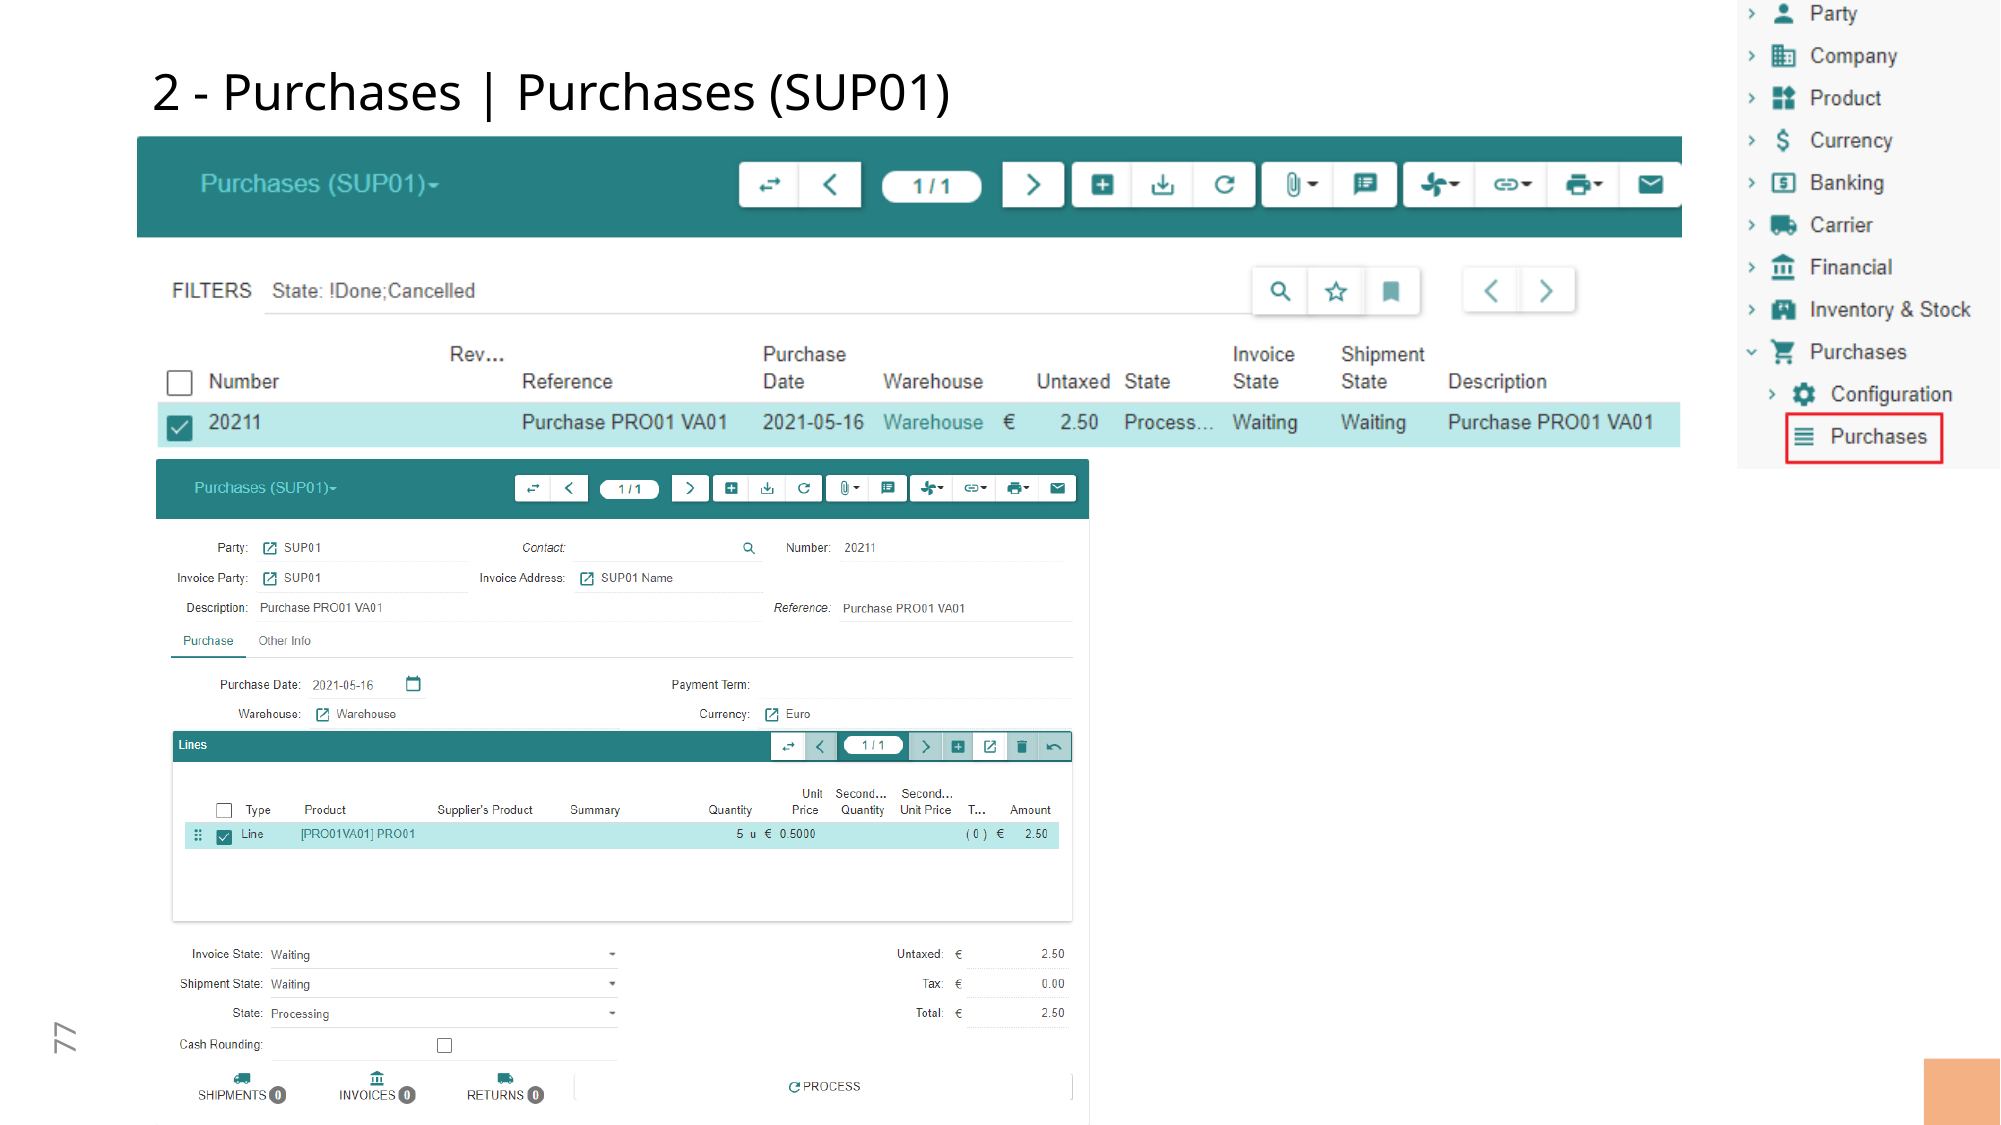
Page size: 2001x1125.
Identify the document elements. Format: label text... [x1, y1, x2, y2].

title 2 - Purchases | Purchases (SUP01) [137, 59, 1737, 136]
picture [156, 459, 1090, 1125]
picture [1737, 0, 2000, 469]
text_box [1923, 1058, 2000, 1125]
slide_number 77 [32, 969, 93, 1108]
picture [137, 135, 1682, 449]
